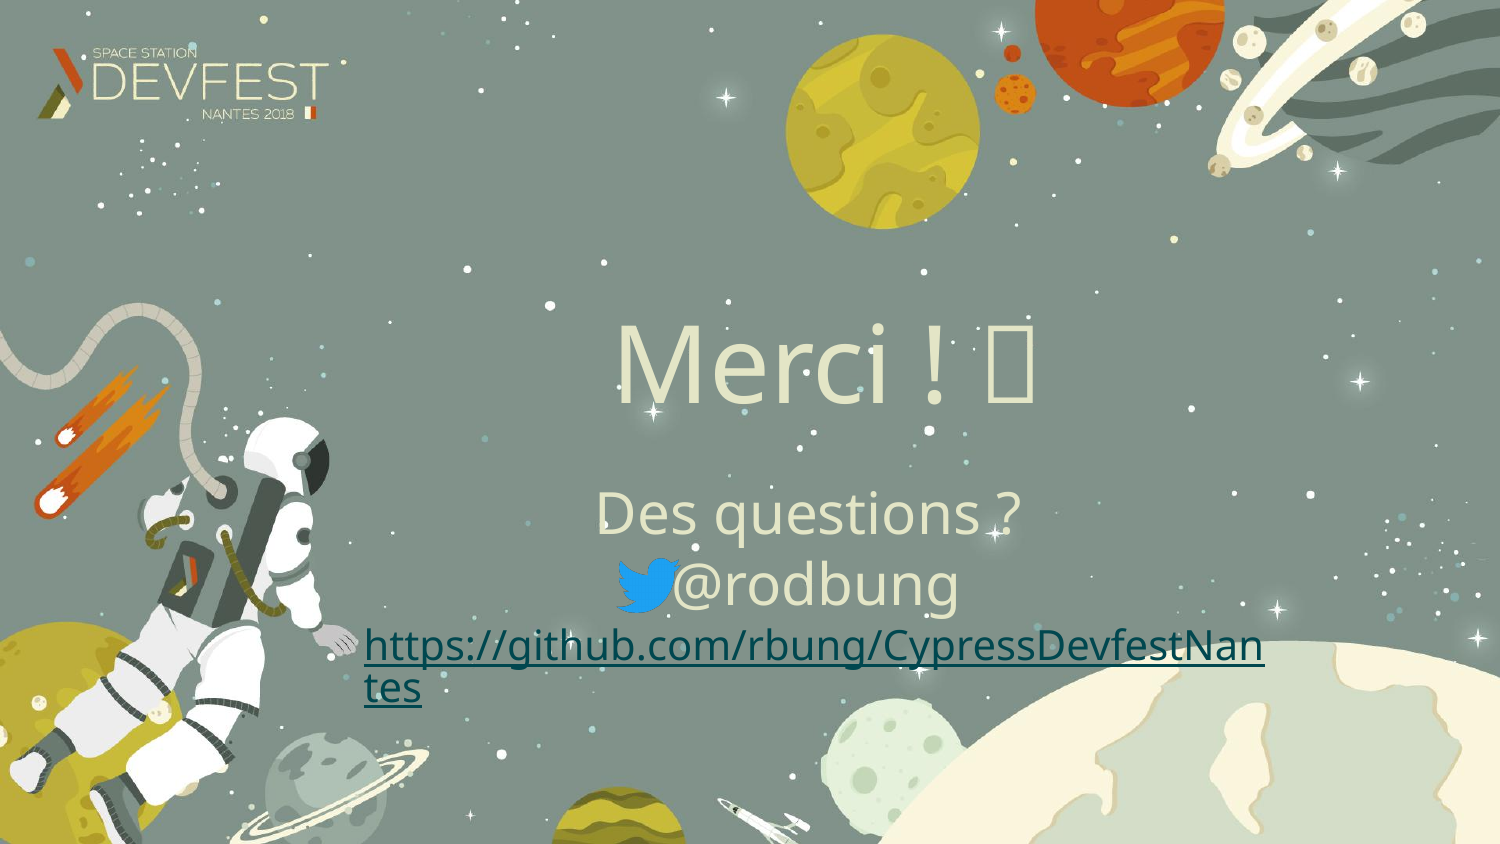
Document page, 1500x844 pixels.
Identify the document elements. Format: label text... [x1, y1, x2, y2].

picture [0, 0, 1500, 844]
text_box https://github.com/rbung/CypressDevfestNantes [348, 607, 1280, 738]
title Merci ! 🙏 [295, 181, 1359, 539]
subtitle Des questions ? @rodbung [350, 481, 1282, 612]
